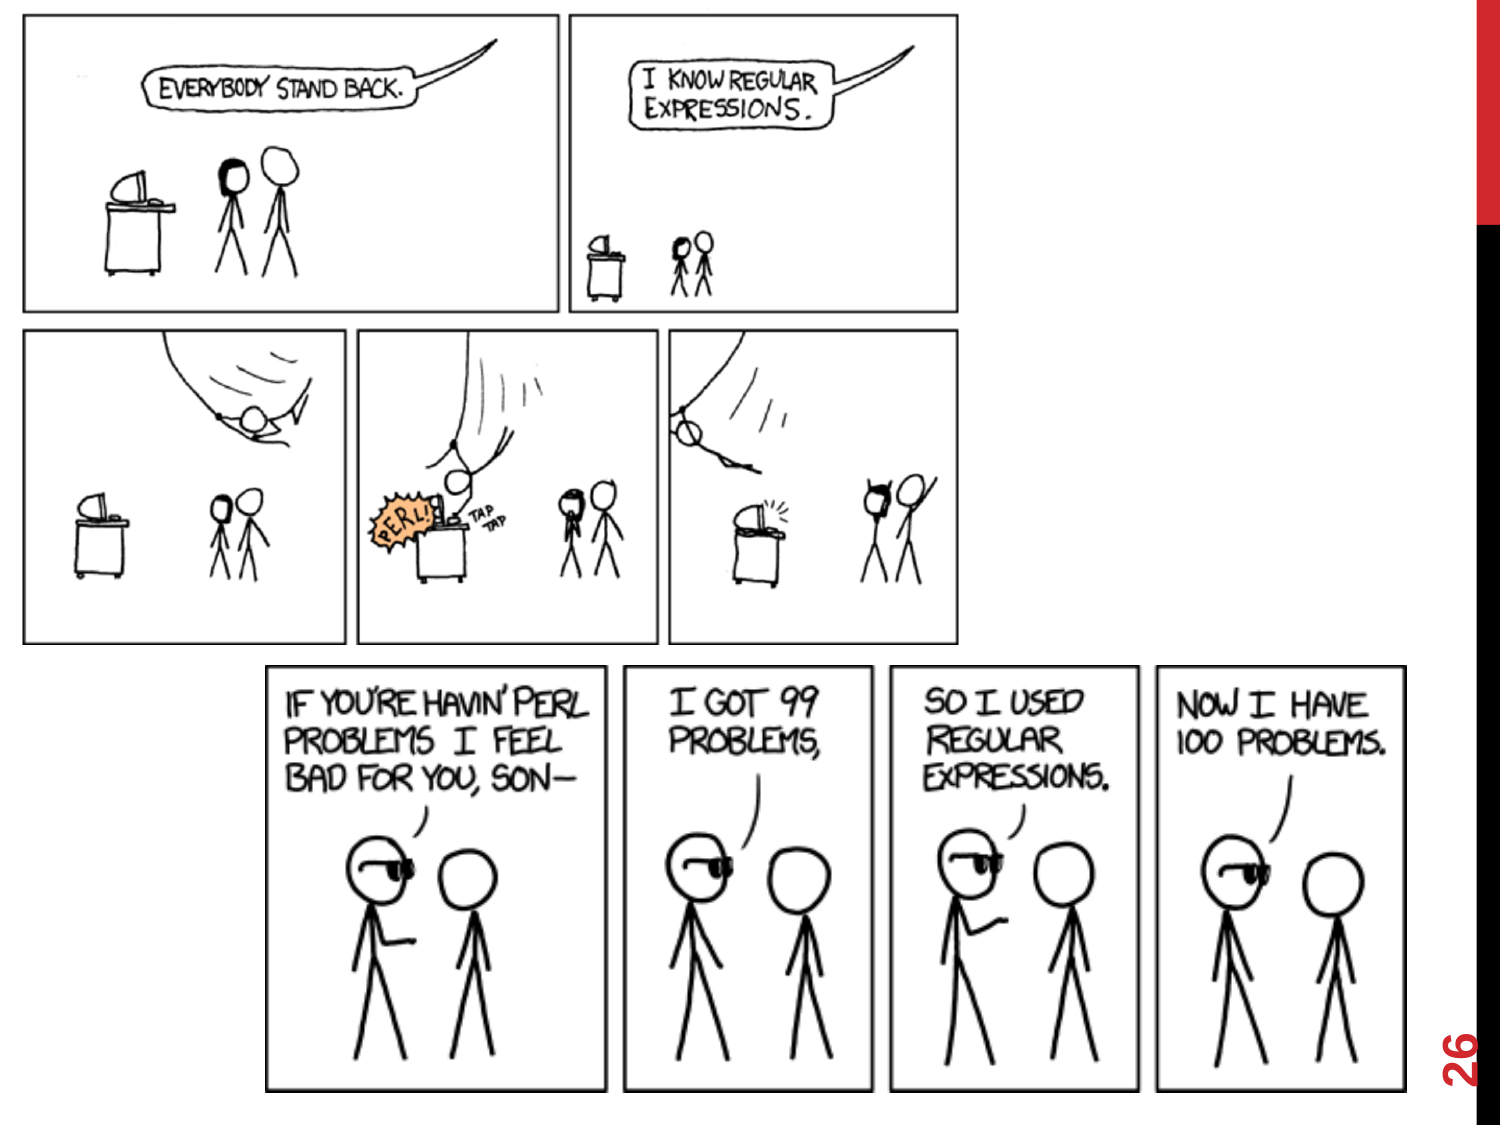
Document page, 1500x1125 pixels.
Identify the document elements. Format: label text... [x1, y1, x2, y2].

slide_number 26 [1427, 887, 1488, 1104]
picture [264, 665, 1408, 1094]
picture [19, 6, 967, 652]
